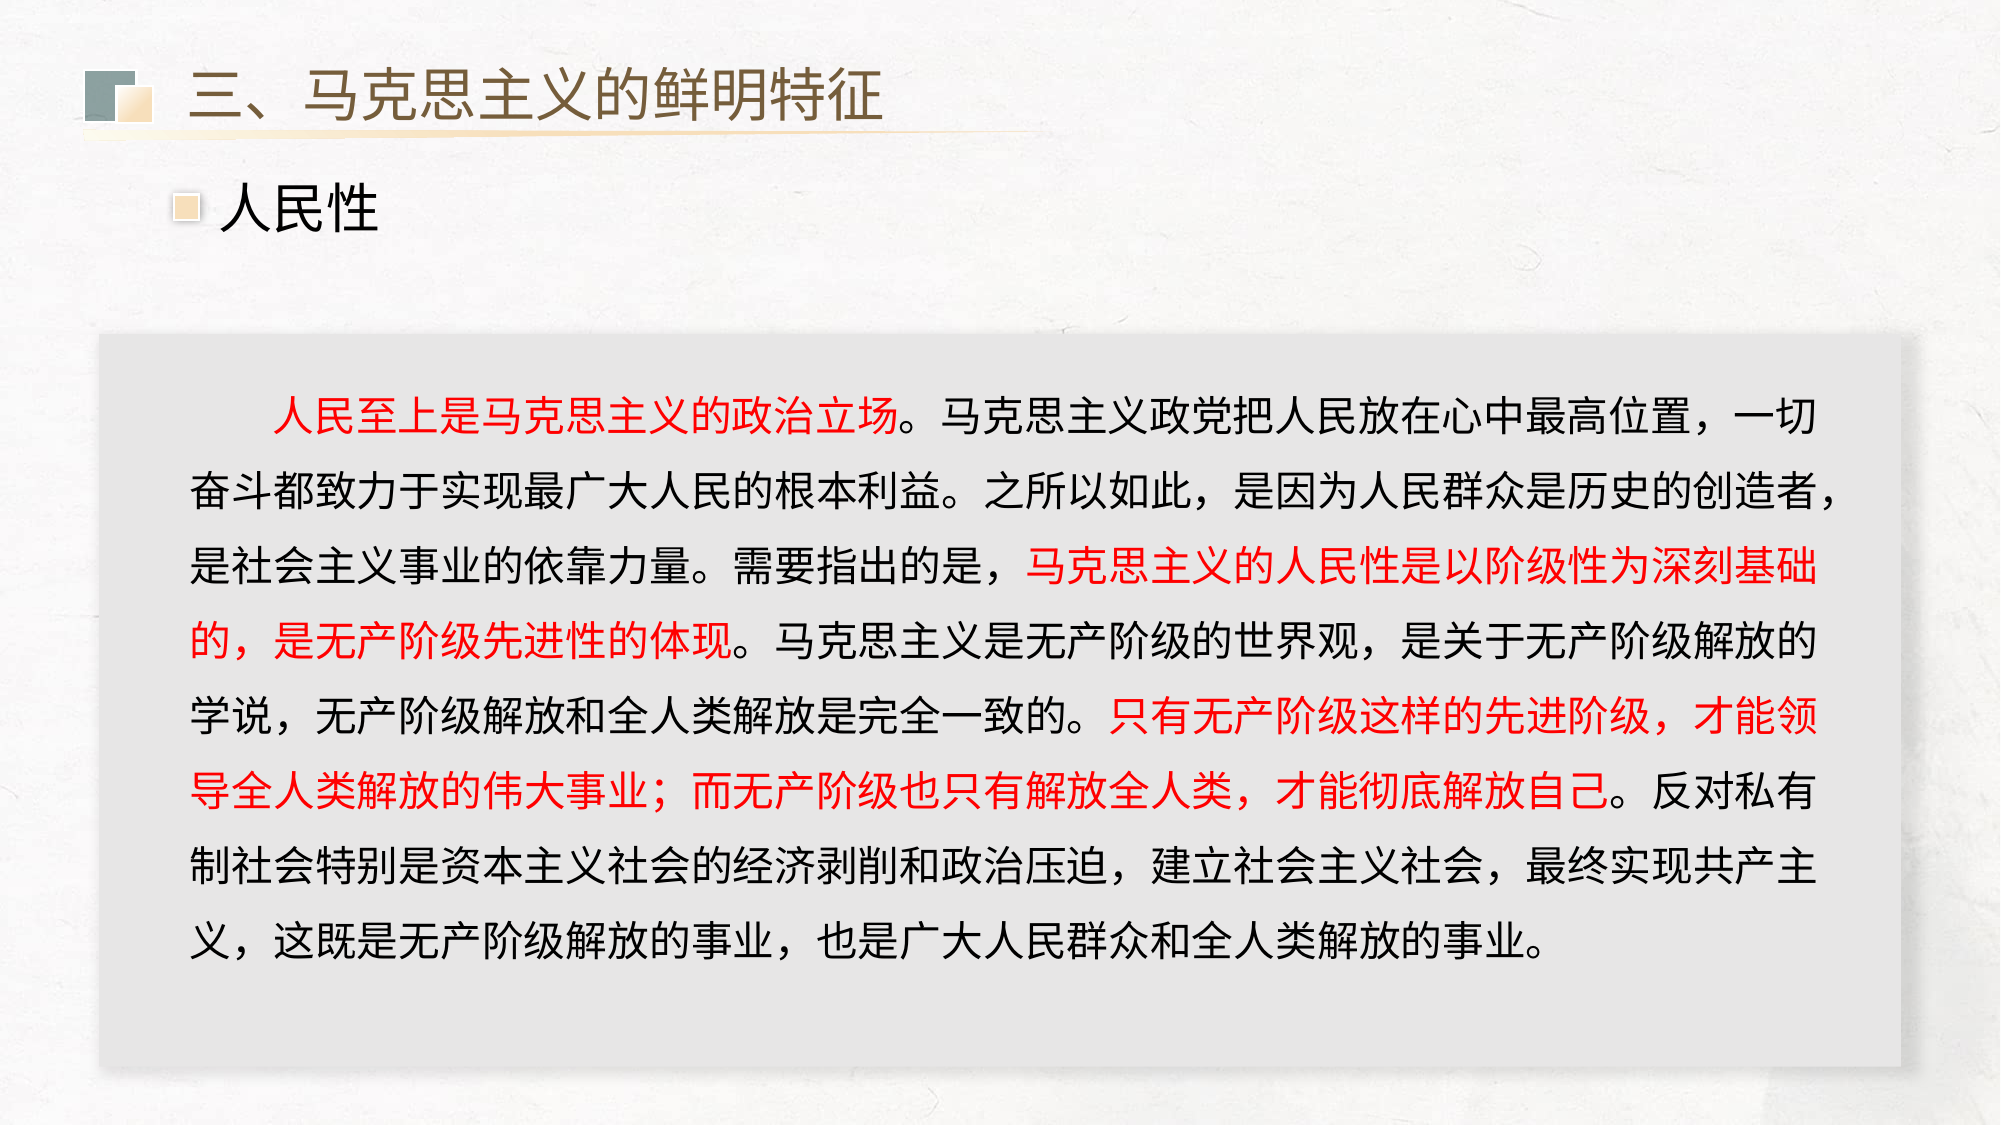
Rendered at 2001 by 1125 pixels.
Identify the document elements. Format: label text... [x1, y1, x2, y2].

text_box [98, 333, 1902, 1068]
picture [0, 0, 2001, 1125]
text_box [173, 167, 1019, 248]
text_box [83, 50, 1087, 141]
text_box 人民至上是马克思主义的政治立场。马克思主义政党把人民放在心中最高位置，一切奋斗都致力于实现最广大人民的根本利益。之所以如此，是因为人民群众是历史的创造者，是社会主义事业的依靠力量。需要指出的是，马克思主义的人民性是以阶级性为深刻基础的，是无产阶级先进性的体现。马克思主义是无产阶级的世界观，是关于无产阶级解放的学说，无产阶级解放和全人类解放是完全一致的。只有无产阶级这样的先进阶级，才能领导全人类解放的伟大事业；而无产阶级也只有解放全人类，才能彻底解放自己。反对私有制社会特别是资本主义社会的经济剥削和政治压迫，建立社会主义社会，最终实现共产主义，这既是无产阶级解放的事业，也是广大人民群众和全人类解放的事业。 [174, 357, 1849, 972]
